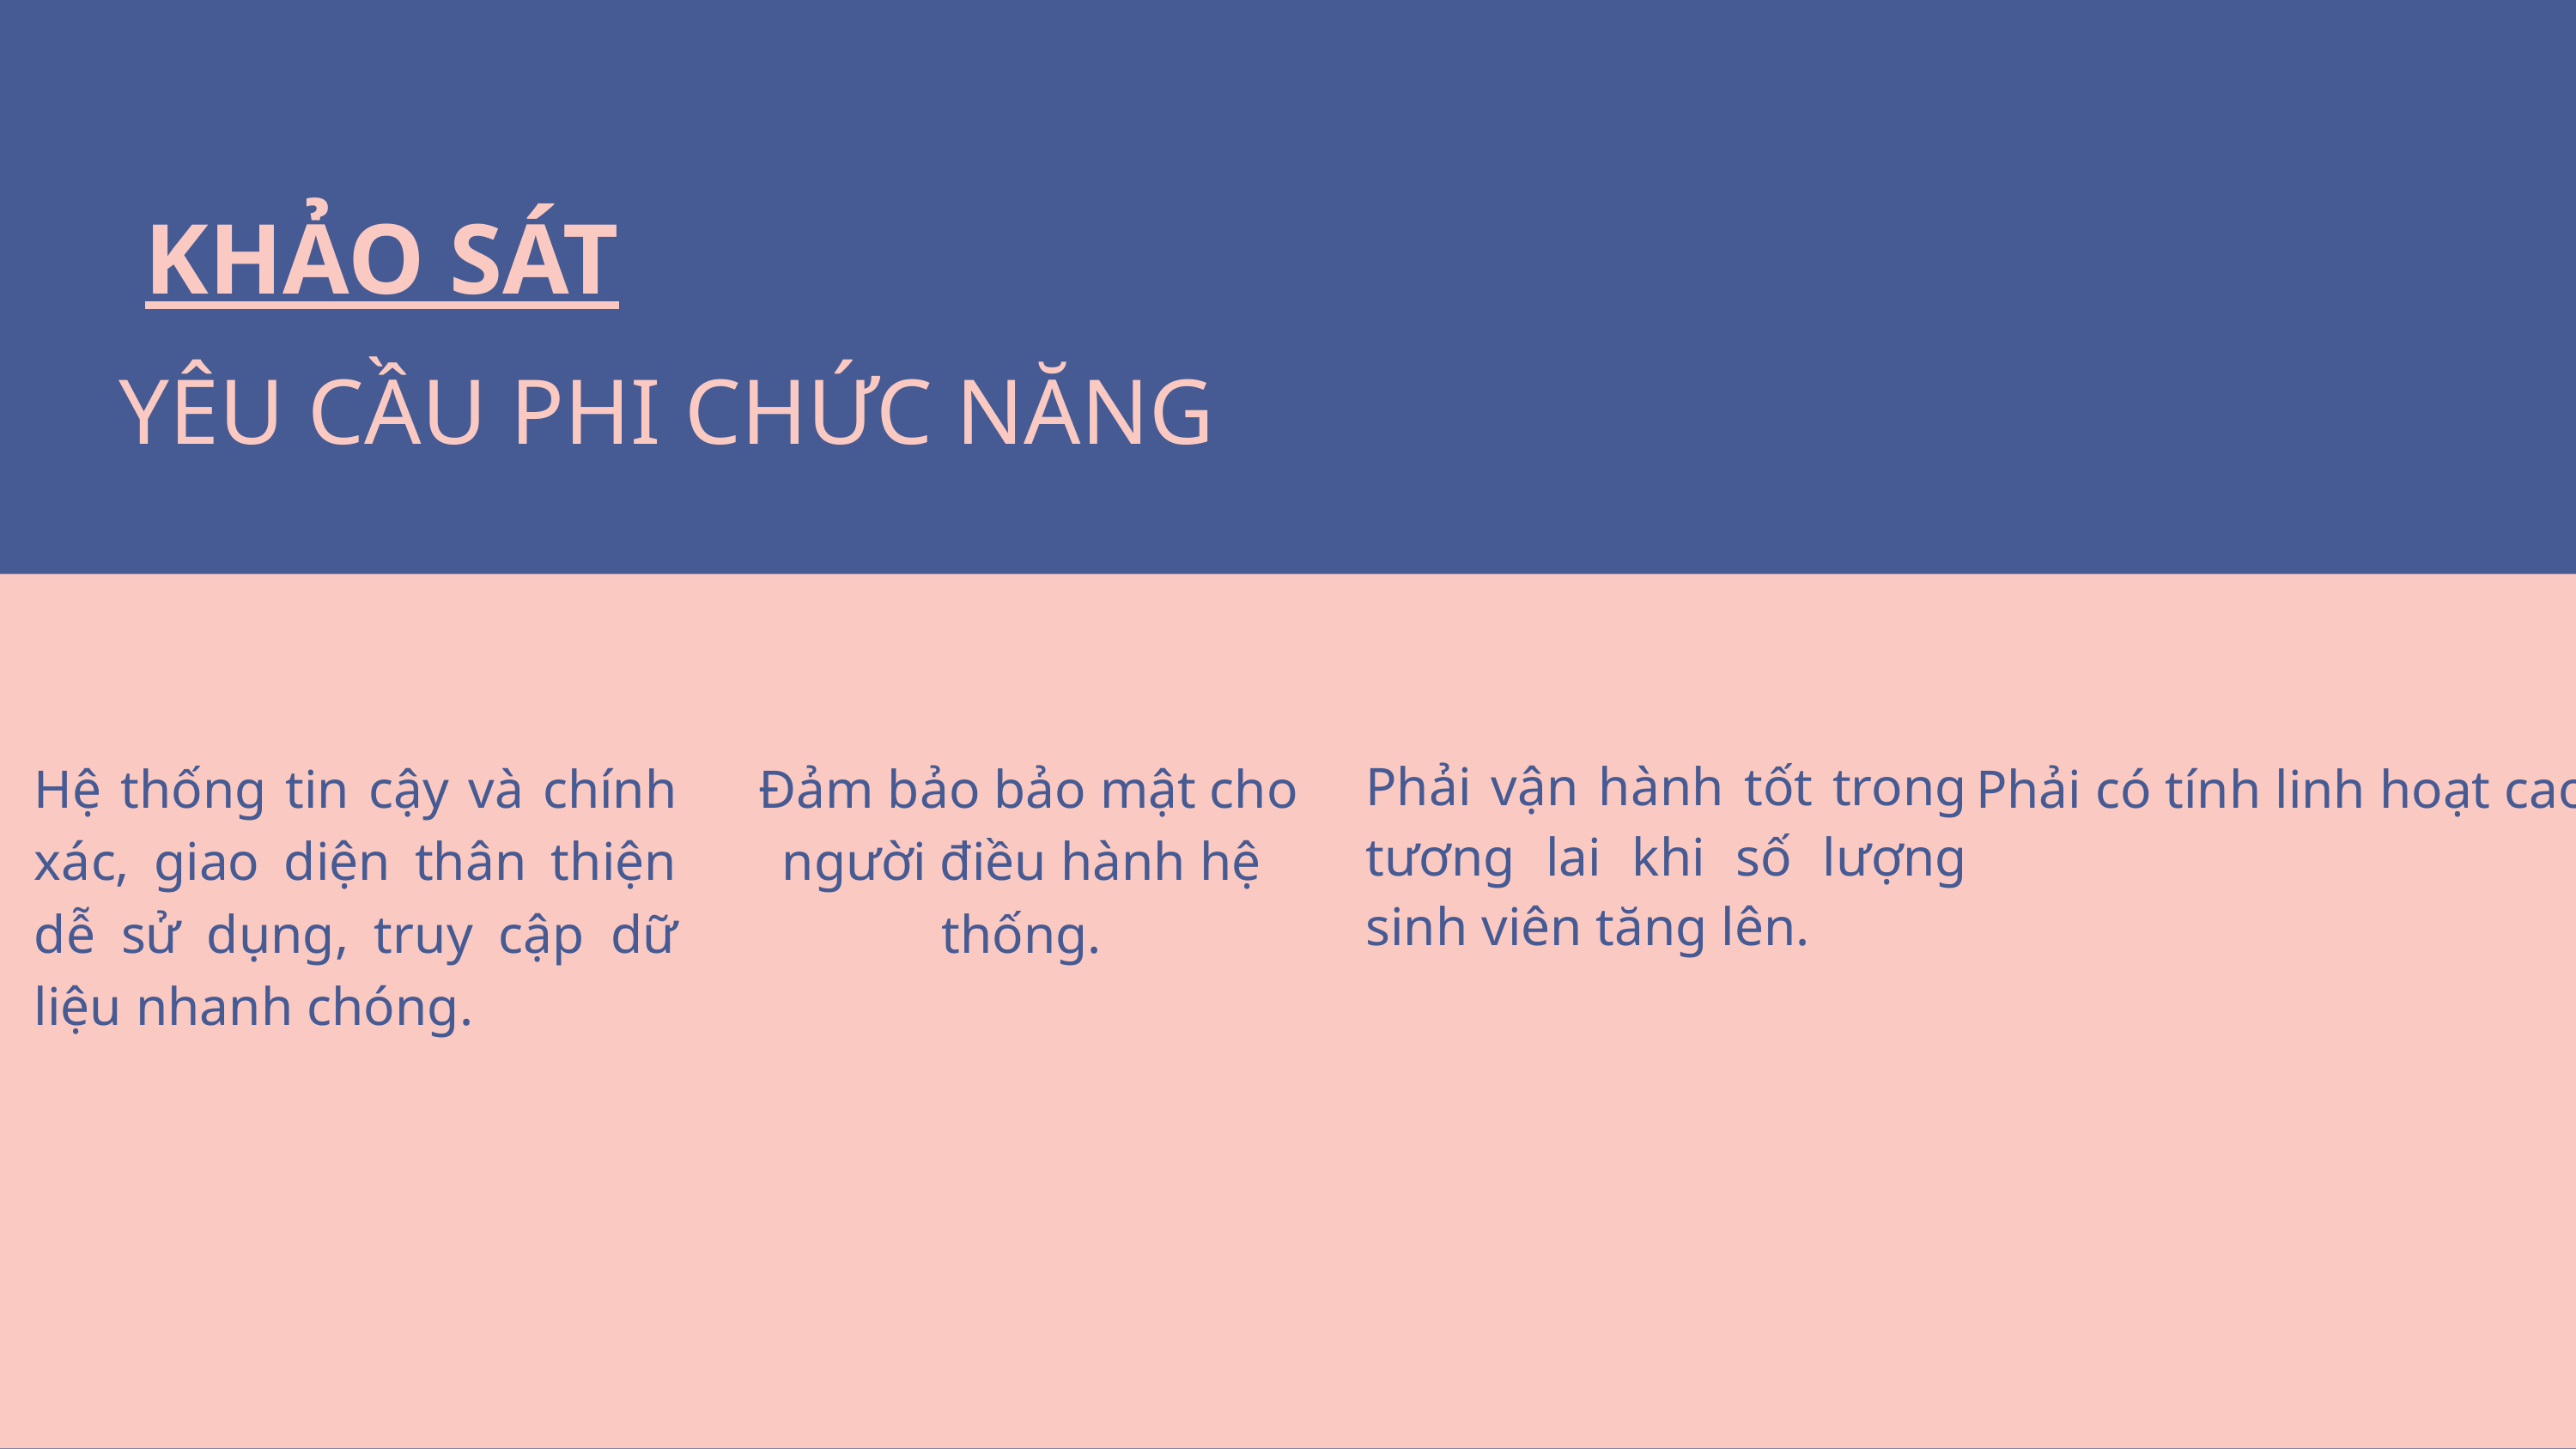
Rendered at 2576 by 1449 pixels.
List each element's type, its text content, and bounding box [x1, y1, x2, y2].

text_box Đảm bảo bảo mật cho người điều hành hệ thống. [700, 745, 1344, 1036]
text_box KHẢO SÁT [144, 183, 1022, 314]
text_box Phải vận hành tốt trong tương lai khi số lượng sinh viên tăng lên. [1365, 745, 1968, 956]
text_box [0, 573, 2576, 1449]
text_box YÊU CẦU PHI CHỨC NĂNG [88, 336, 1245, 462]
text_box Phải có tính linh hoạt cao. [1968, 745, 2576, 891]
text_box Hệ thống tin cậy và chính xác, giao diện thân thiện dễ sử dụng, truy cập dữ liệu nhanh chóng. [33, 745, 678, 1109]
